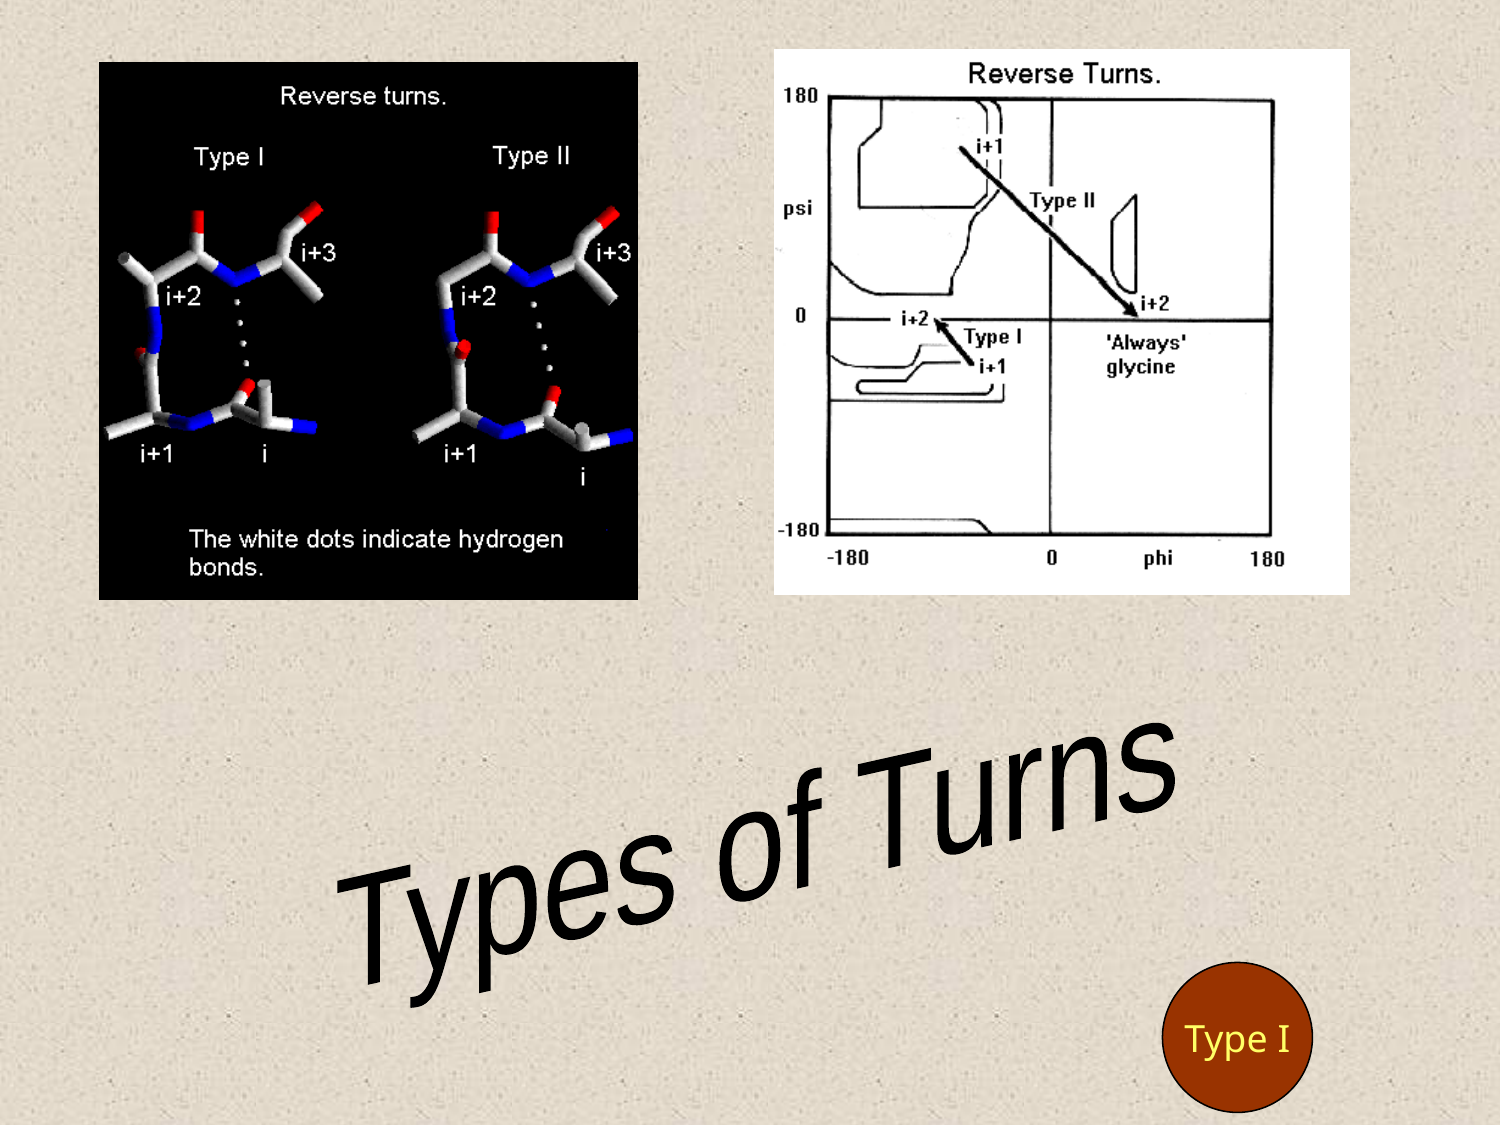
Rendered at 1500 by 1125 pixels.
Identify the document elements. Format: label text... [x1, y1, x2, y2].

text_box Type I [1162, 962, 1313, 1113]
picture [0, 0, 1500, 1125]
